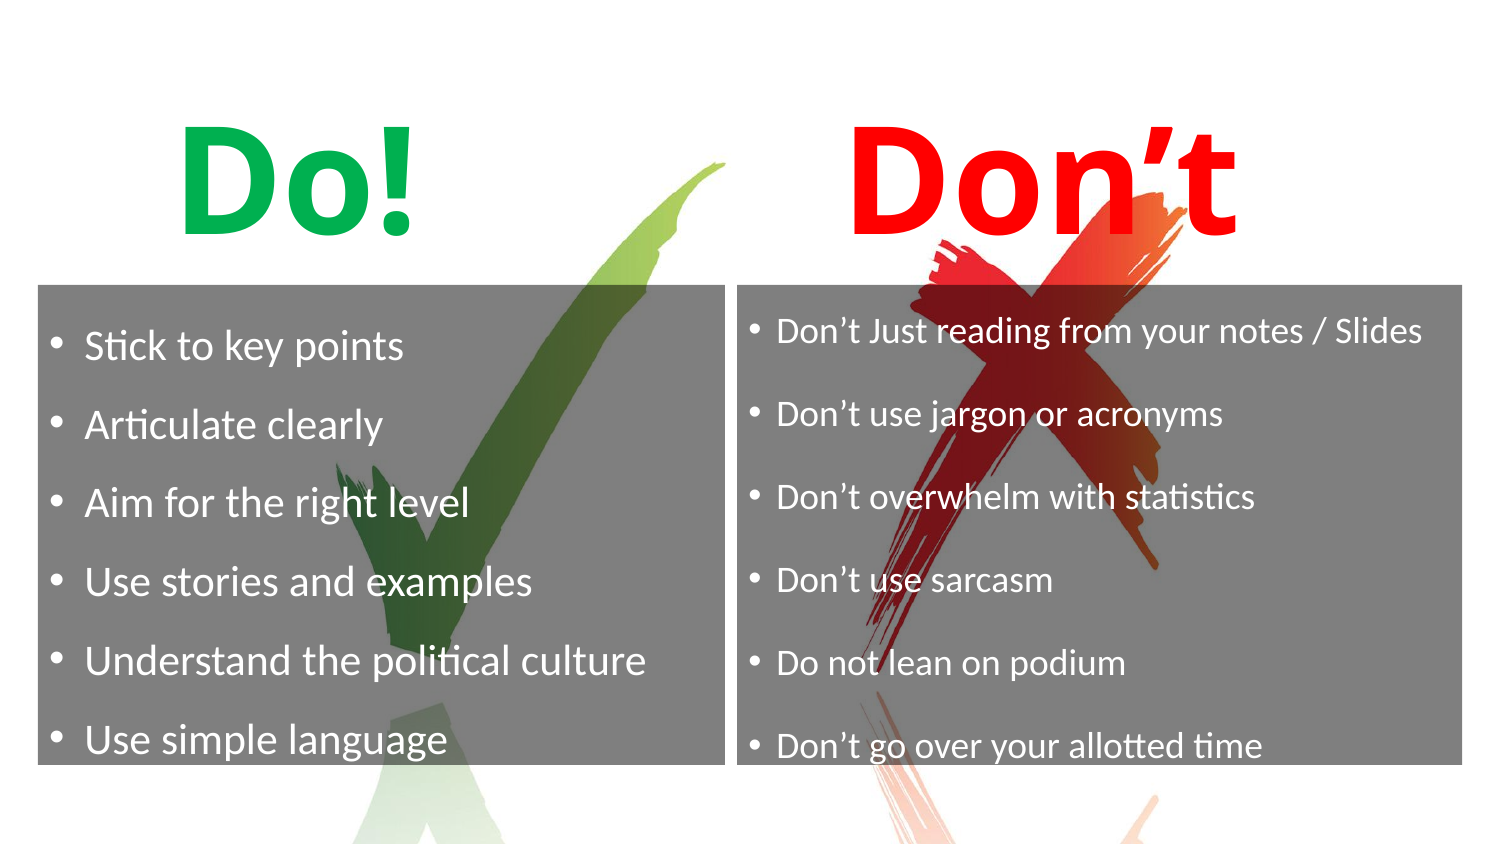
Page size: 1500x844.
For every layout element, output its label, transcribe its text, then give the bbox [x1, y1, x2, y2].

text_box Do! [160, 78, 490, 270]
text_box Don’t [830, 78, 1327, 304]
list Don’t Just reading from your notes / Slides Don’t use jargon or acronyms Don’t overwhelm with statistics Don’t use sarcasm Do not lean on podium Don’t go over your allotted time [737, 284, 1463, 765]
picture [0, 0, 1500, 844]
text_box Stick to key points Articulate clearly Aim for the right level Use stories and examples Understand the political culture Use simple language [37, 284, 725, 765]
